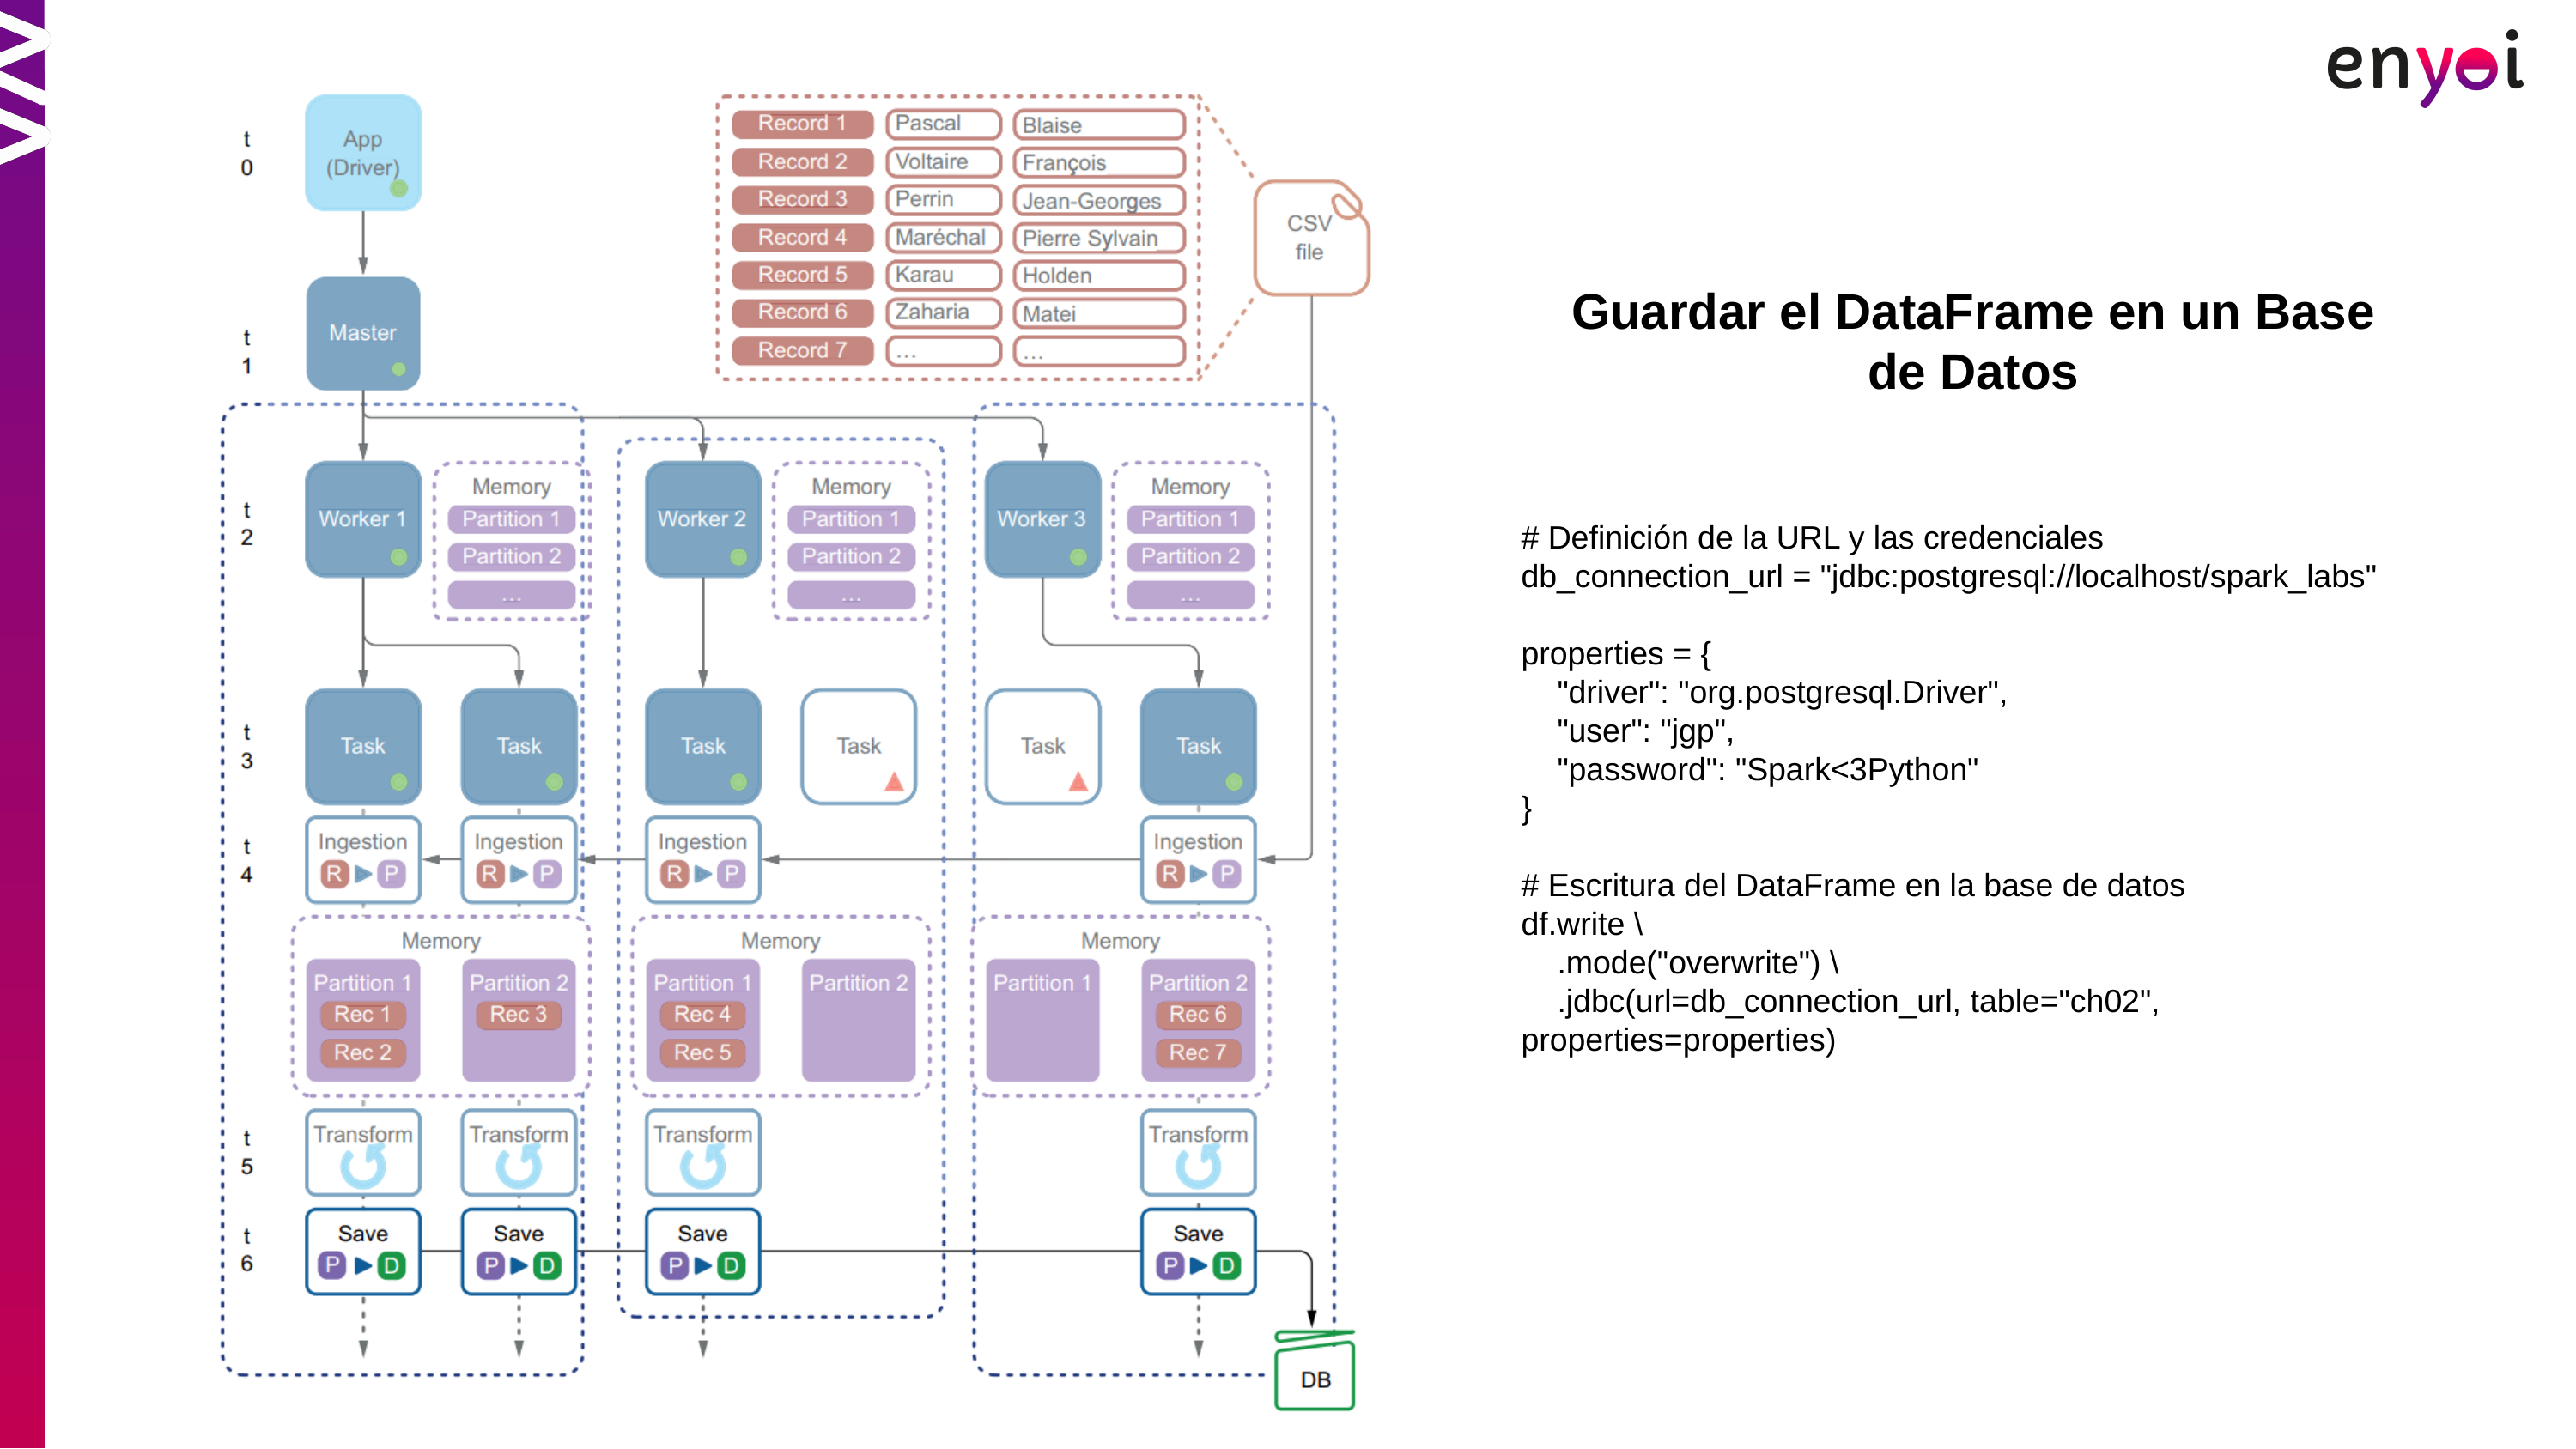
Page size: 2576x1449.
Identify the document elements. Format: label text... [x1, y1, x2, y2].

text_box # Definición de la URL y las credenciales db_connection_url = "jdbc:postgresql://localhost/spark_labs" properties = { "driver": "org.postgresql.Driver", "user": "jgp", "password": "Spark<3Python" } # Escritura del DataFrame en la base de datos df.write \ .mode("overwrite") \ .jdbc(url=db_connection_url, table="ch02", properties=properties) [1508, 510, 2397, 1064]
text_box [2328, 29, 2524, 108]
picture [178, 55, 1419, 1428]
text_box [0, 0, 53, 1449]
text_box Guardar el DataFrame en un Base de Datos [1550, 273, 2397, 406]
